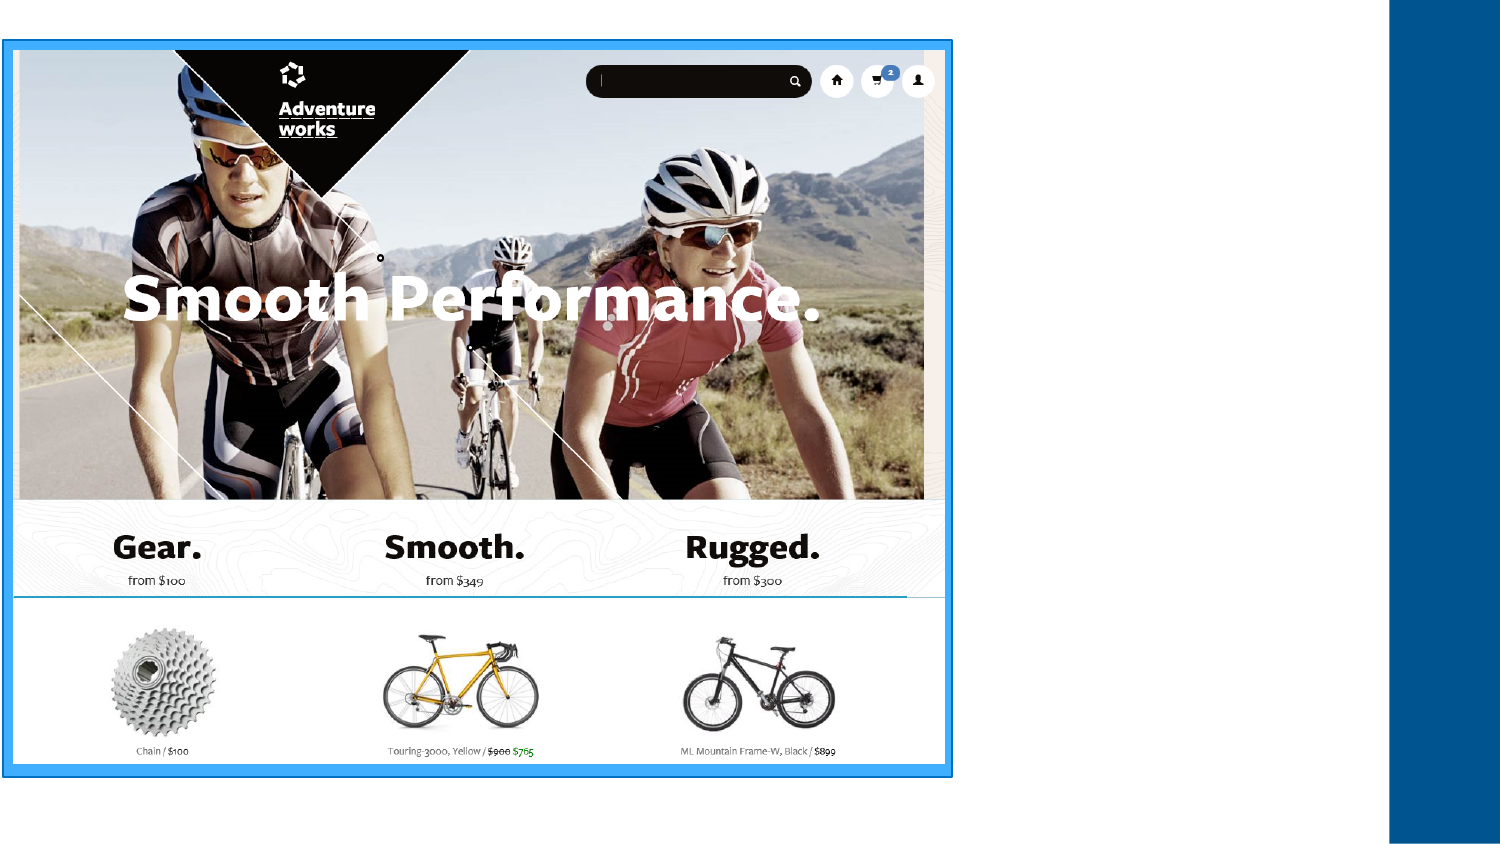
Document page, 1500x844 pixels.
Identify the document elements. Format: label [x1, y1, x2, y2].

text_box [2, 39, 953, 778]
picture [12, 50, 946, 765]
